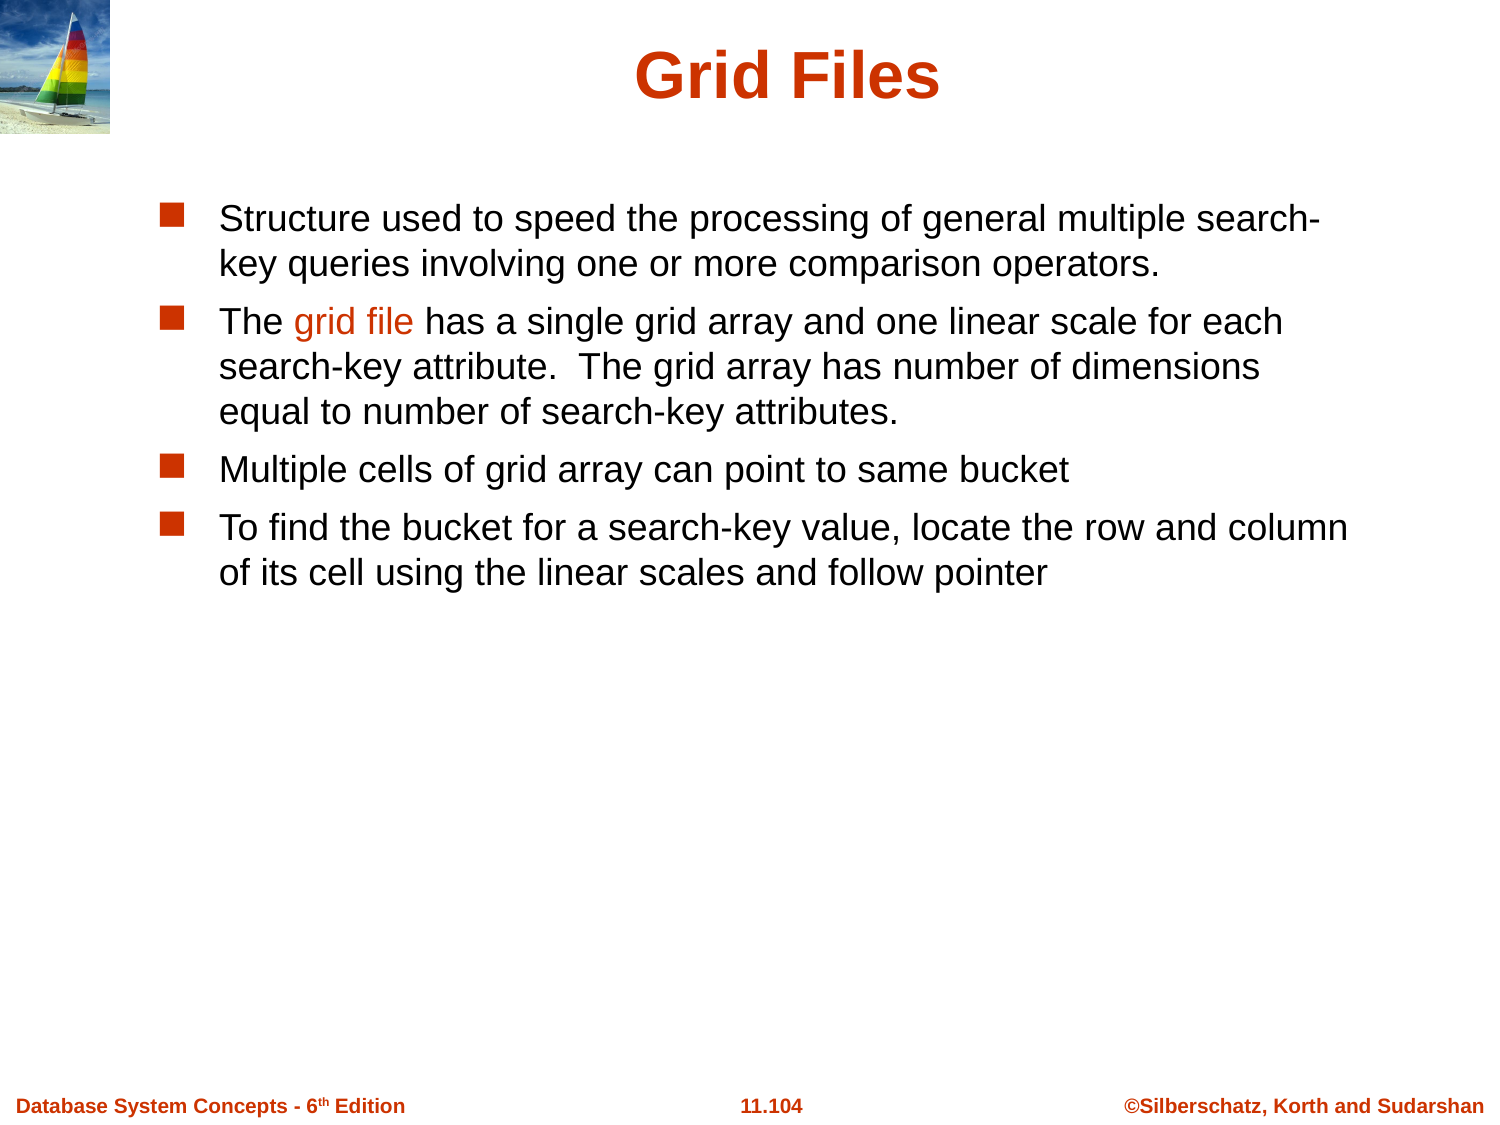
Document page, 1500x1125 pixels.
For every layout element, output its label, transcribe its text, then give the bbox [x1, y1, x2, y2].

picture [0, 0, 110, 134]
title Grid Files [125, 18, 1452, 120]
list Structure used to speed the processing of general multiple search-key queries involving one or more comparison operators. The grid file has a single grid array and one linear scale for each search-key attribute. The grid array has number of dimensions equal to number of search-key attributes. Multiple cells of grid array can point to same bucket To find the bucket for a search-key value, locate the row and column of its cell using the linear scales and follow pointer [147, 186, 1373, 1045]
